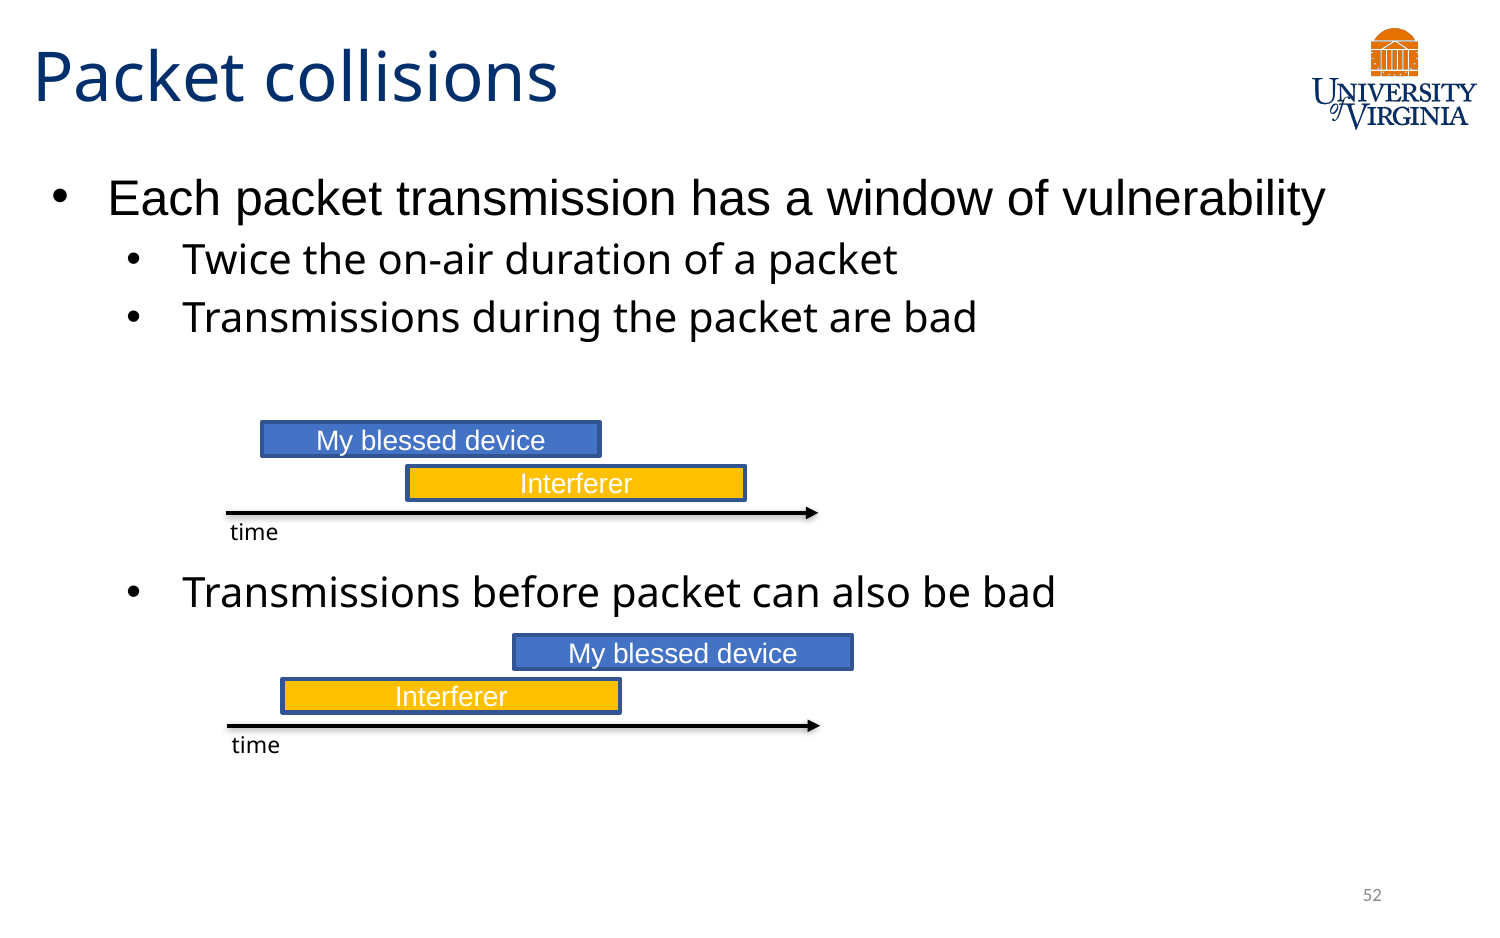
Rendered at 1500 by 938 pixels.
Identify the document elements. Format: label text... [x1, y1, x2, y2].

title Packet collisions [17, 14, 1297, 145]
list Each packet transmission has a window of vulnerability Twice the on-air duration of a packet Transmissions during the packet are bad Transmissions before packet can also be bad [17, 157, 1483, 845]
text_box time [216, 722, 296, 766]
picture [1312, 28, 1477, 130]
text_box Interferer [405, 464, 747, 502]
text_box My blessed device [512, 633, 854, 671]
text_box My blessed device [260, 420, 602, 458]
slide_number 52 [1059, 868, 1397, 919]
text_box Interferer [280, 677, 622, 715]
text_box time [215, 510, 294, 553]
